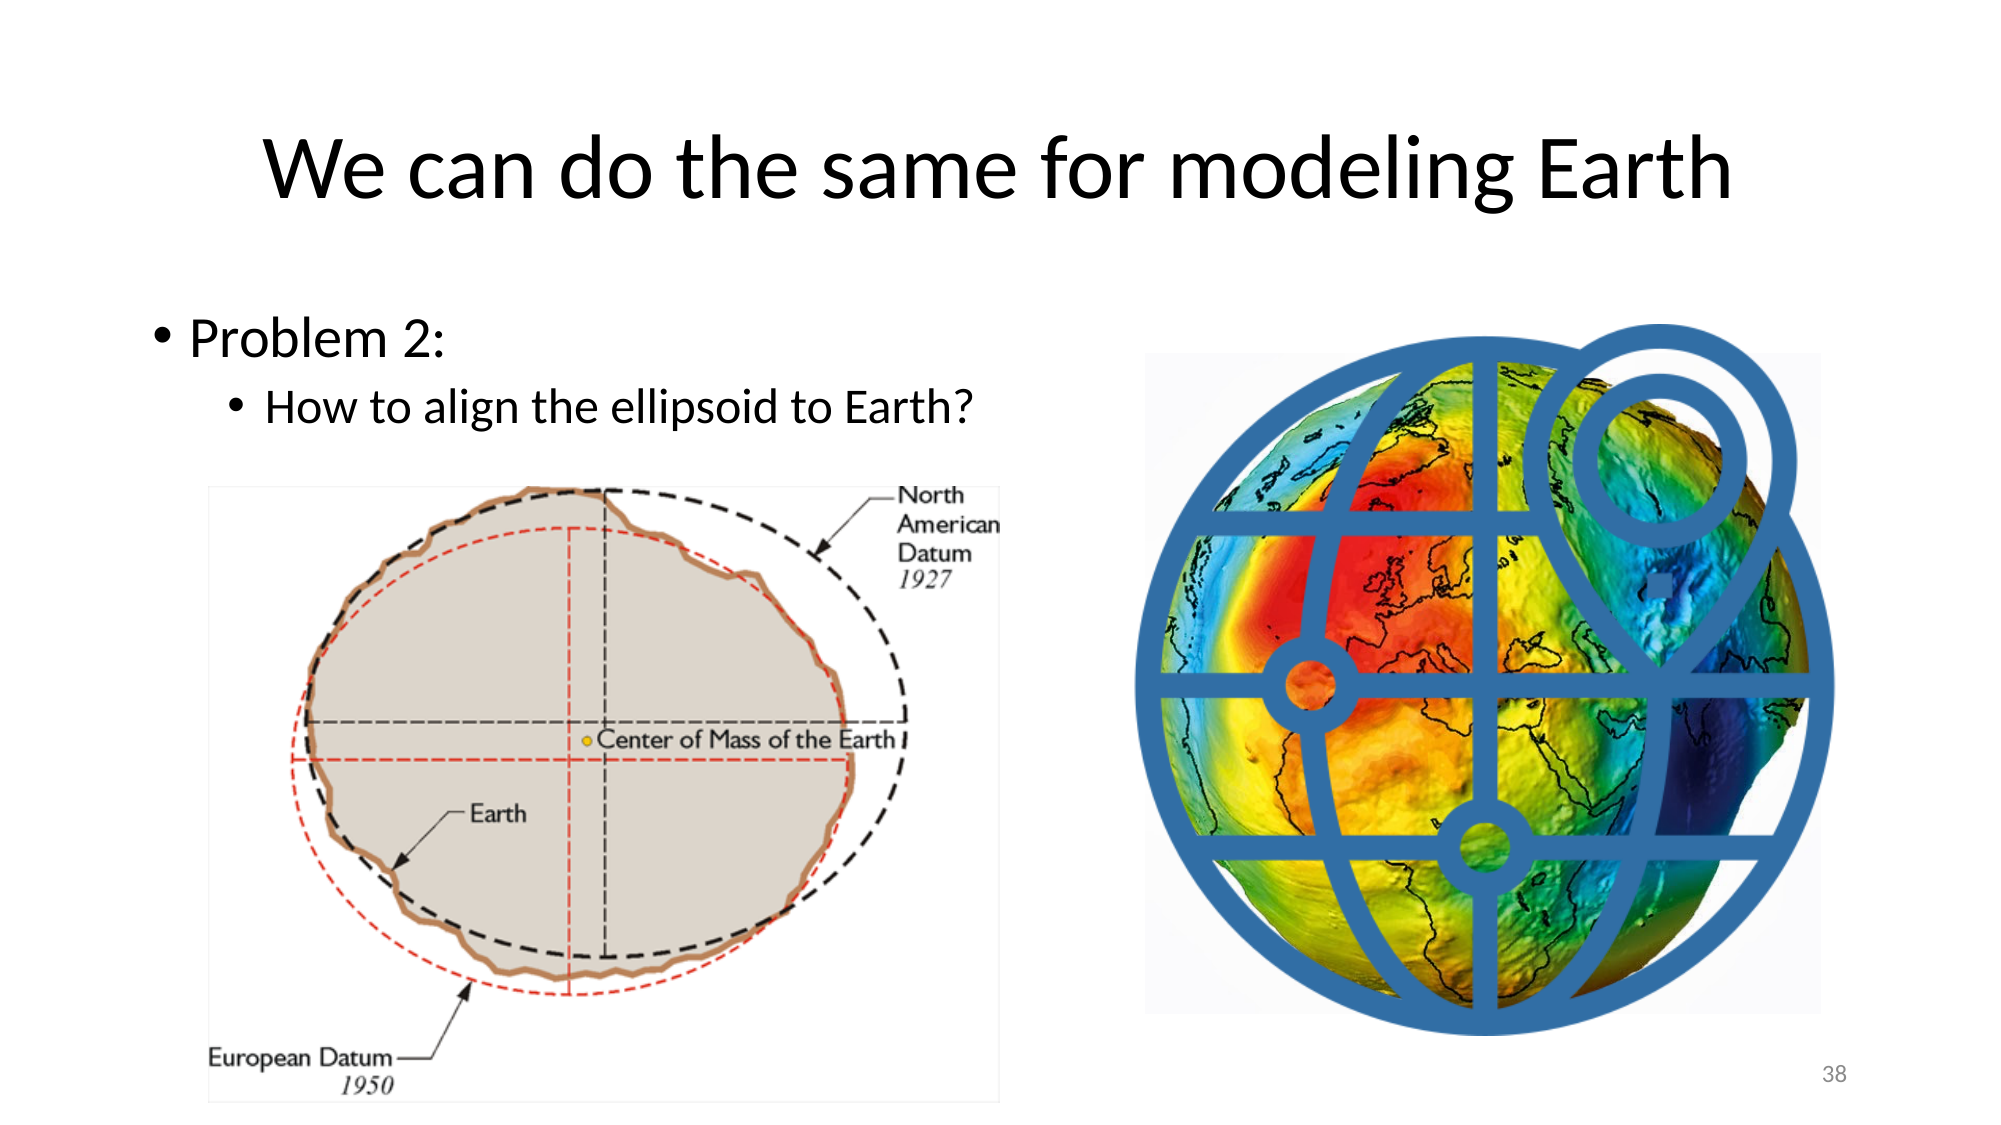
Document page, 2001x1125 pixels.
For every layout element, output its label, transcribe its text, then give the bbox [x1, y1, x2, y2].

title We can do the same for modeling Earth [137, 59, 1863, 278]
slide_number 38 [1412, 1042, 1863, 1103]
picture [1129, 324, 1841, 1036]
picture [208, 486, 1001, 1103]
list Problem 2: How to align the ellipsoid to Earth? [137, 299, 1081, 1014]
